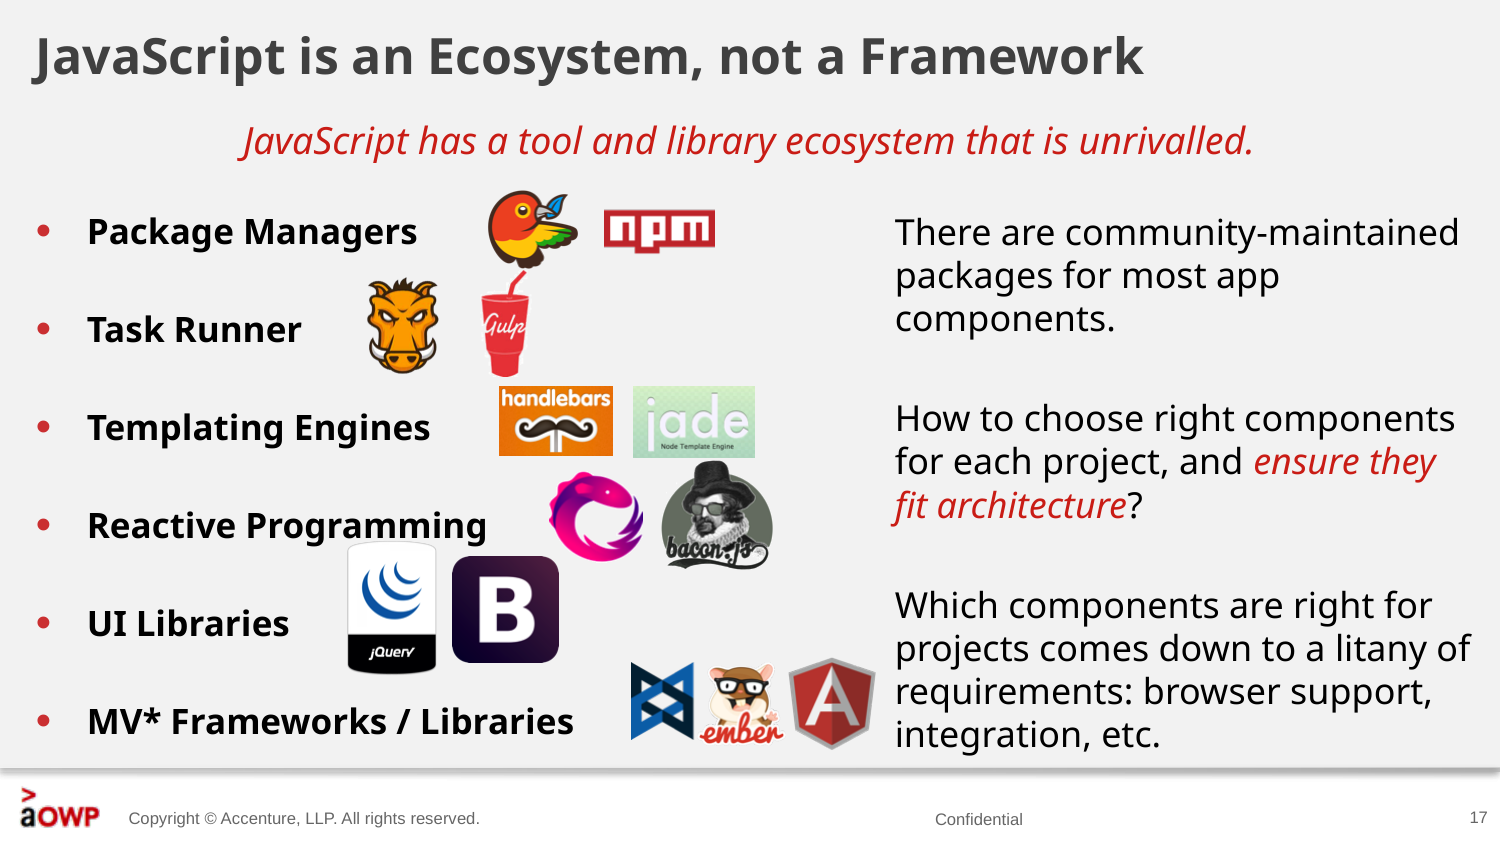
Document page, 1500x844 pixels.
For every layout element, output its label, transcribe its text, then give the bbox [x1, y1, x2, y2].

title JavaScript is an Ecosystem, not a Framework [20, 16, 1489, 100]
text_box JavaScript has a tool and library ecosystem that is unrivalled. [20, 109, 1489, 170]
footer Confidential [555, 783, 1403, 829]
picture [604, 173, 716, 285]
picture [351, 184, 579, 383]
picture [499, 386, 613, 456]
picture [631, 662, 786, 747]
text_box There are community-maintained packages for most app components. How to choose right components for each project, and ensure they fit architecture? Which components are right for projects comes down to a litany of requirements: browser support, integration, etc. [879, 202, 1488, 765]
slide_number 17 [1429, 782, 1489, 828]
picture [654, 460, 780, 571]
picture [322, 470, 643, 678]
picture [633, 386, 755, 459]
list Package Managers Task Runner Templating Engines Reactive Programming UI Libraries MV* Frameworks / Libraries [20, 202, 817, 751]
picture [788, 657, 881, 751]
picture [0, 777, 114, 839]
